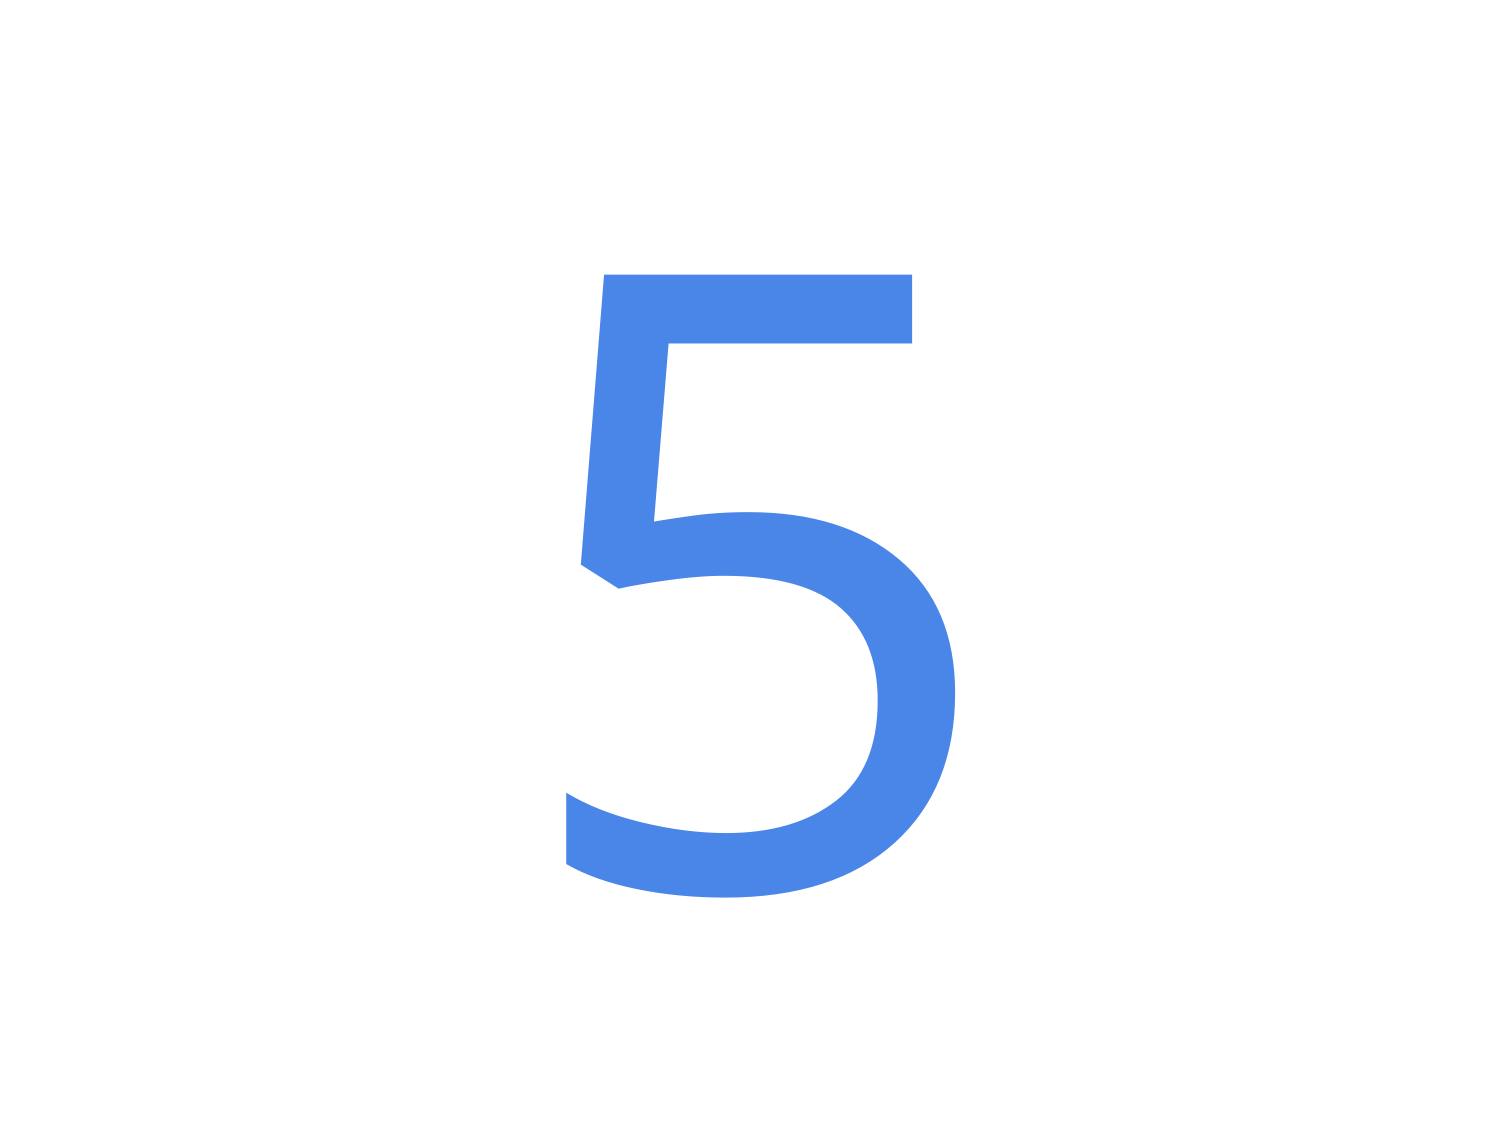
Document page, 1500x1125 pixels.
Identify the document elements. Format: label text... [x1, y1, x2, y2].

text_box 5 [497, 21, 1100, 1080]
